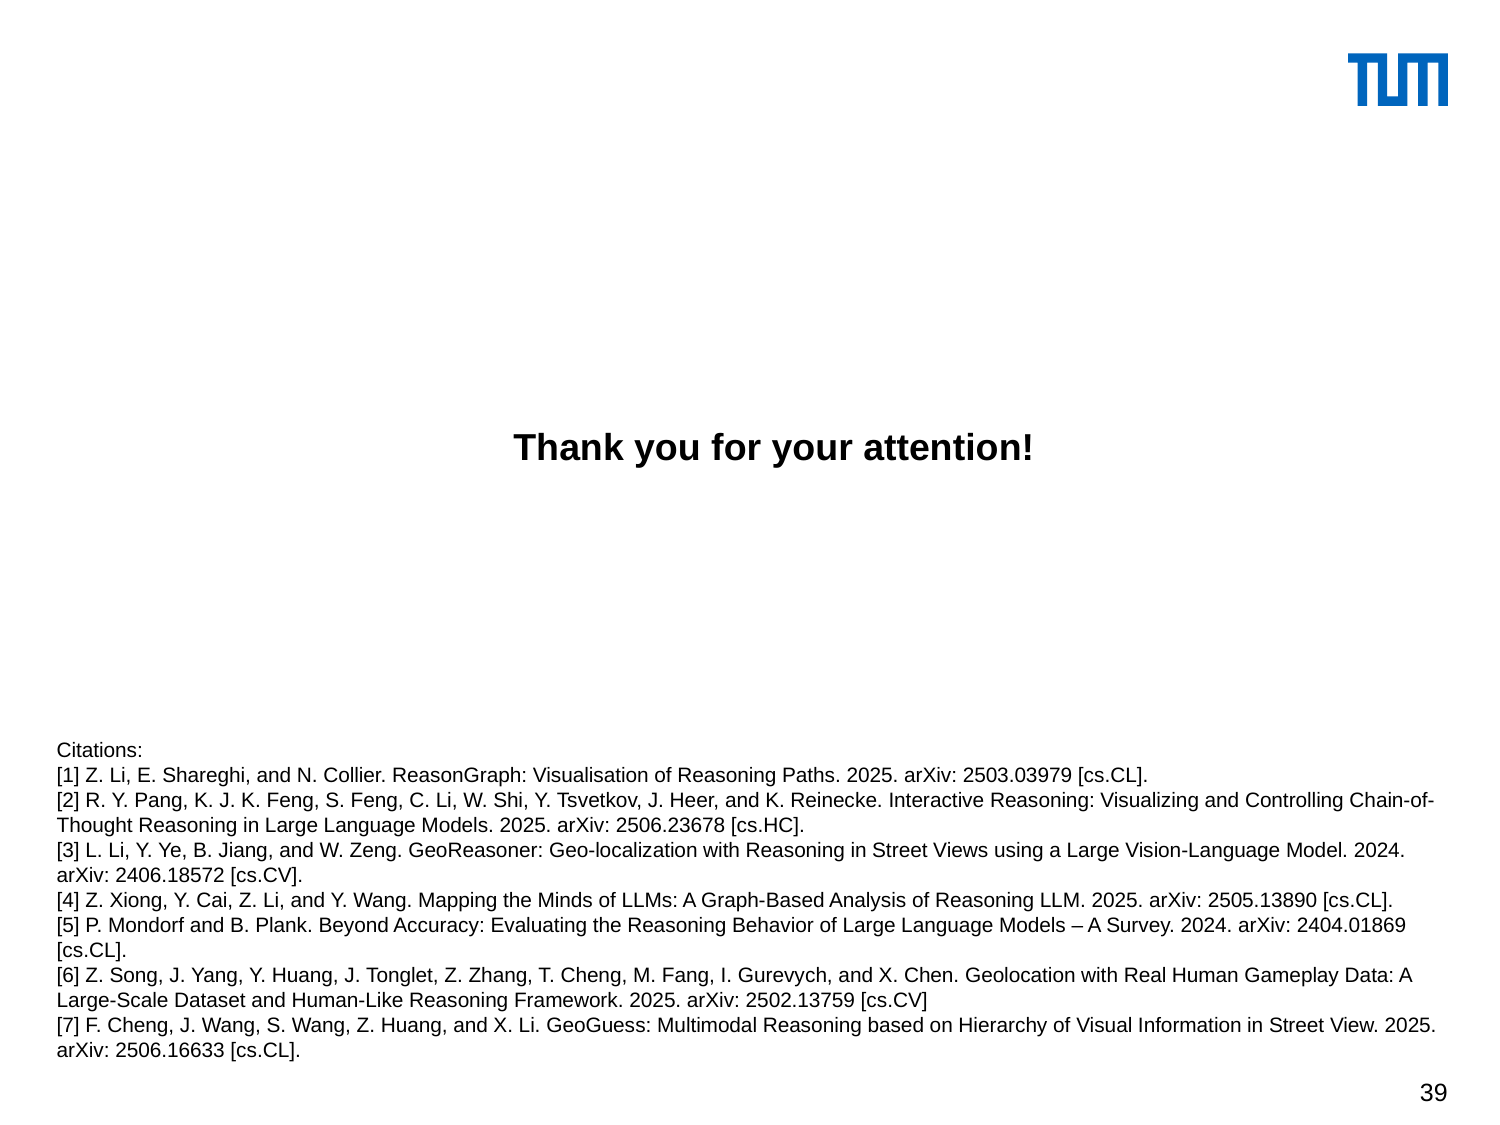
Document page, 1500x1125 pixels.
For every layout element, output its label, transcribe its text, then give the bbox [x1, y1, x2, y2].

text_box Citations: [1] Z. Li, E. Shareghi, and N. Collier. ReasonGraph: Visualisation of Reasoning Paths. 2025. arXiv: 2503.03979 [cs.CL]. [2] R. Y. Pang, K. J. K. Feng, S. Feng, C. Li, W. Shi, Y. Tsvetkov, J. Heer, and K. Reinecke. Interactive Reasoning: Visualizing and Controlling Chain-of-Thought Reasoning in Large Language Models. 2025. arXiv: 2506.23678 [cs.HC]. [3] L. Li, Y. Ye, B. Jiang, and W. Zeng. GeoReasoner: Geo-localization with Reasoning in Street Views using a Large Vision-Language Model. 2024. arXiv: 2406.18572 [cs.CV]. [4] Z. Xiong, Y. Cai, Z. Li, and Y. Wang. Mapping the Minds of LLMs: A Graph-Based Analysis of Reasoning LLM. 2025. arXiv: 2505.13890 [cs.CL]. [5] P. Mondorf and B. Plank. Beyond Accuracy: Evaluating the Reasoning Behavior of Large Language Models – A Survey. 2024. arXiv: 2404.01869 [cs.CL]. [6] Z. Song, J. Yang, Y. Huang, J. Tonglet, Z. Zhang, T. Cheng, M. Fang, I. Gurevych, and X. Chen. Geolocation with Real Human Gameplay Data: A Large-Scale Dataset and Human-Like Reasoning Framework. 2025. arXiv: 2502.13759 [cs.CV] [7] F. Cheng, J. Wang, S. Wang, Z. Huang, and X. Li. GeoGuess: Multimodal Reasoning based on Hierarchy of Visual Information in Street View. 2025. arXiv: 2506.16633 [cs.CL]. [41, 729, 1459, 1125]
text_box Thank you for your attention! [498, 415, 1075, 511]
